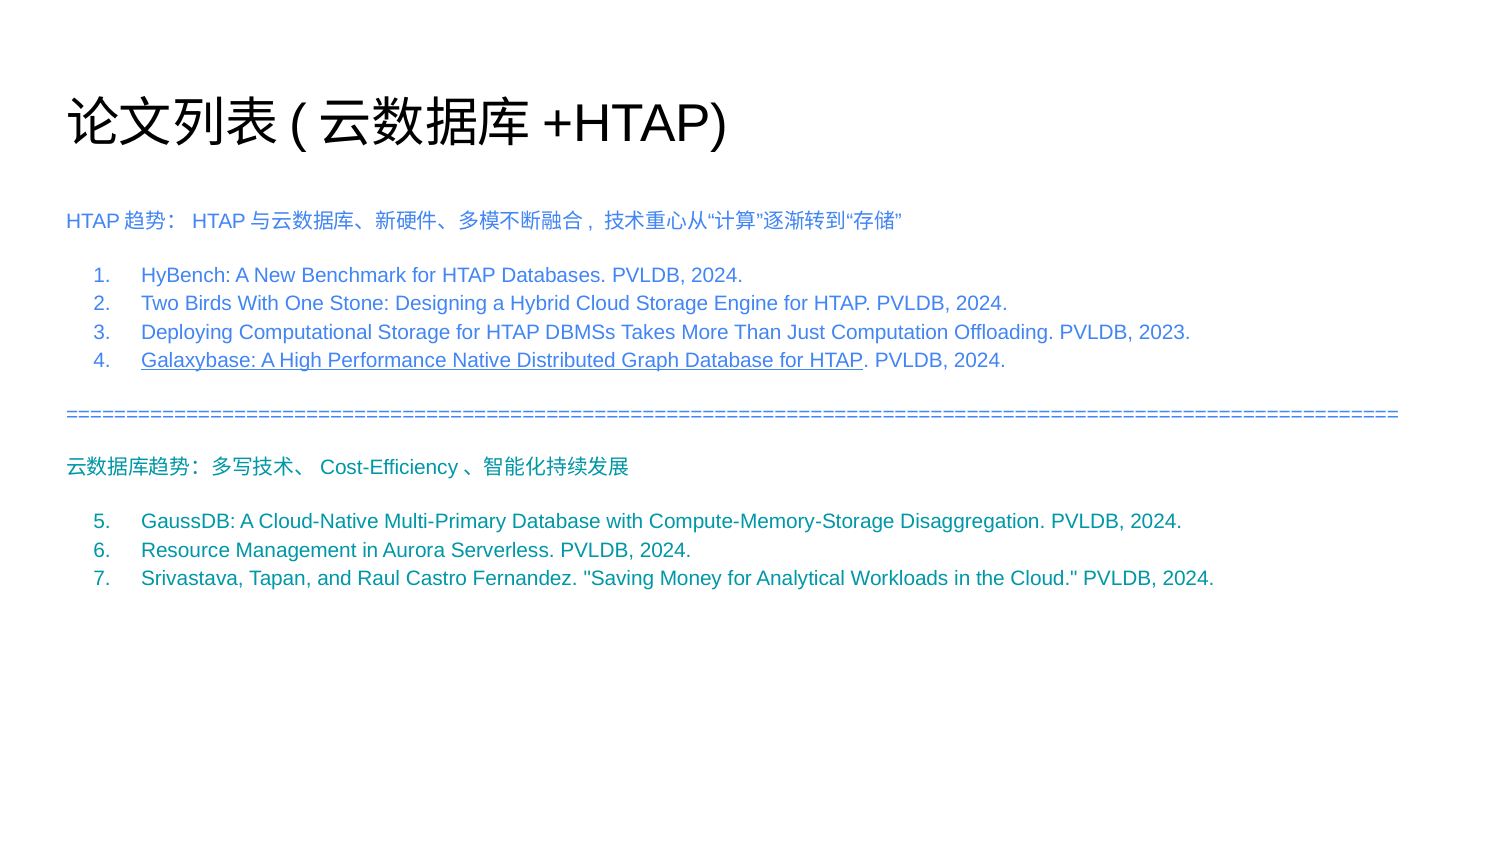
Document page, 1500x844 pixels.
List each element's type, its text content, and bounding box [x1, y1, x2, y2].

list HTAP趋势：HTAP与云数据库、新硬件、多模不断融合, 技术重心从“计算”逐渐转到“存储” HyBench: A New Benchmark for HTAP Databases. PVLDB, 2024. Two Birds With One Stone: Designing a Hybrid Cloud Storage Engine for HTAP. PVLDB, 2024. Deploying Computational Storage for HTAP DBMSs Takes More Than Just Computation Offloading. PVLDB, 2023. Galaxybase: A High Performance Native Distributed Graph Database for HTAP. PVLDB, 2024. =============================================================================================================== 云数据库趋势：多写技术、Cost-Efficiency、智能化持续发展 GaussDB: A Cloud-Native Multi-Primary Database with Compute-Memory-Storage Disaggregation. PVLDB, 2024. Resource Management in Aurora Serverless. PVLDB, 2024. Srivastava, Tapan, and Raul Castro Fernandez. "Saving Money for Analytical Workloads in the Cloud." PVLDB, 2024. [51, 189, 1449, 750]
title 论文列表(云数据库+HTAP) [51, 72, 1449, 167]
